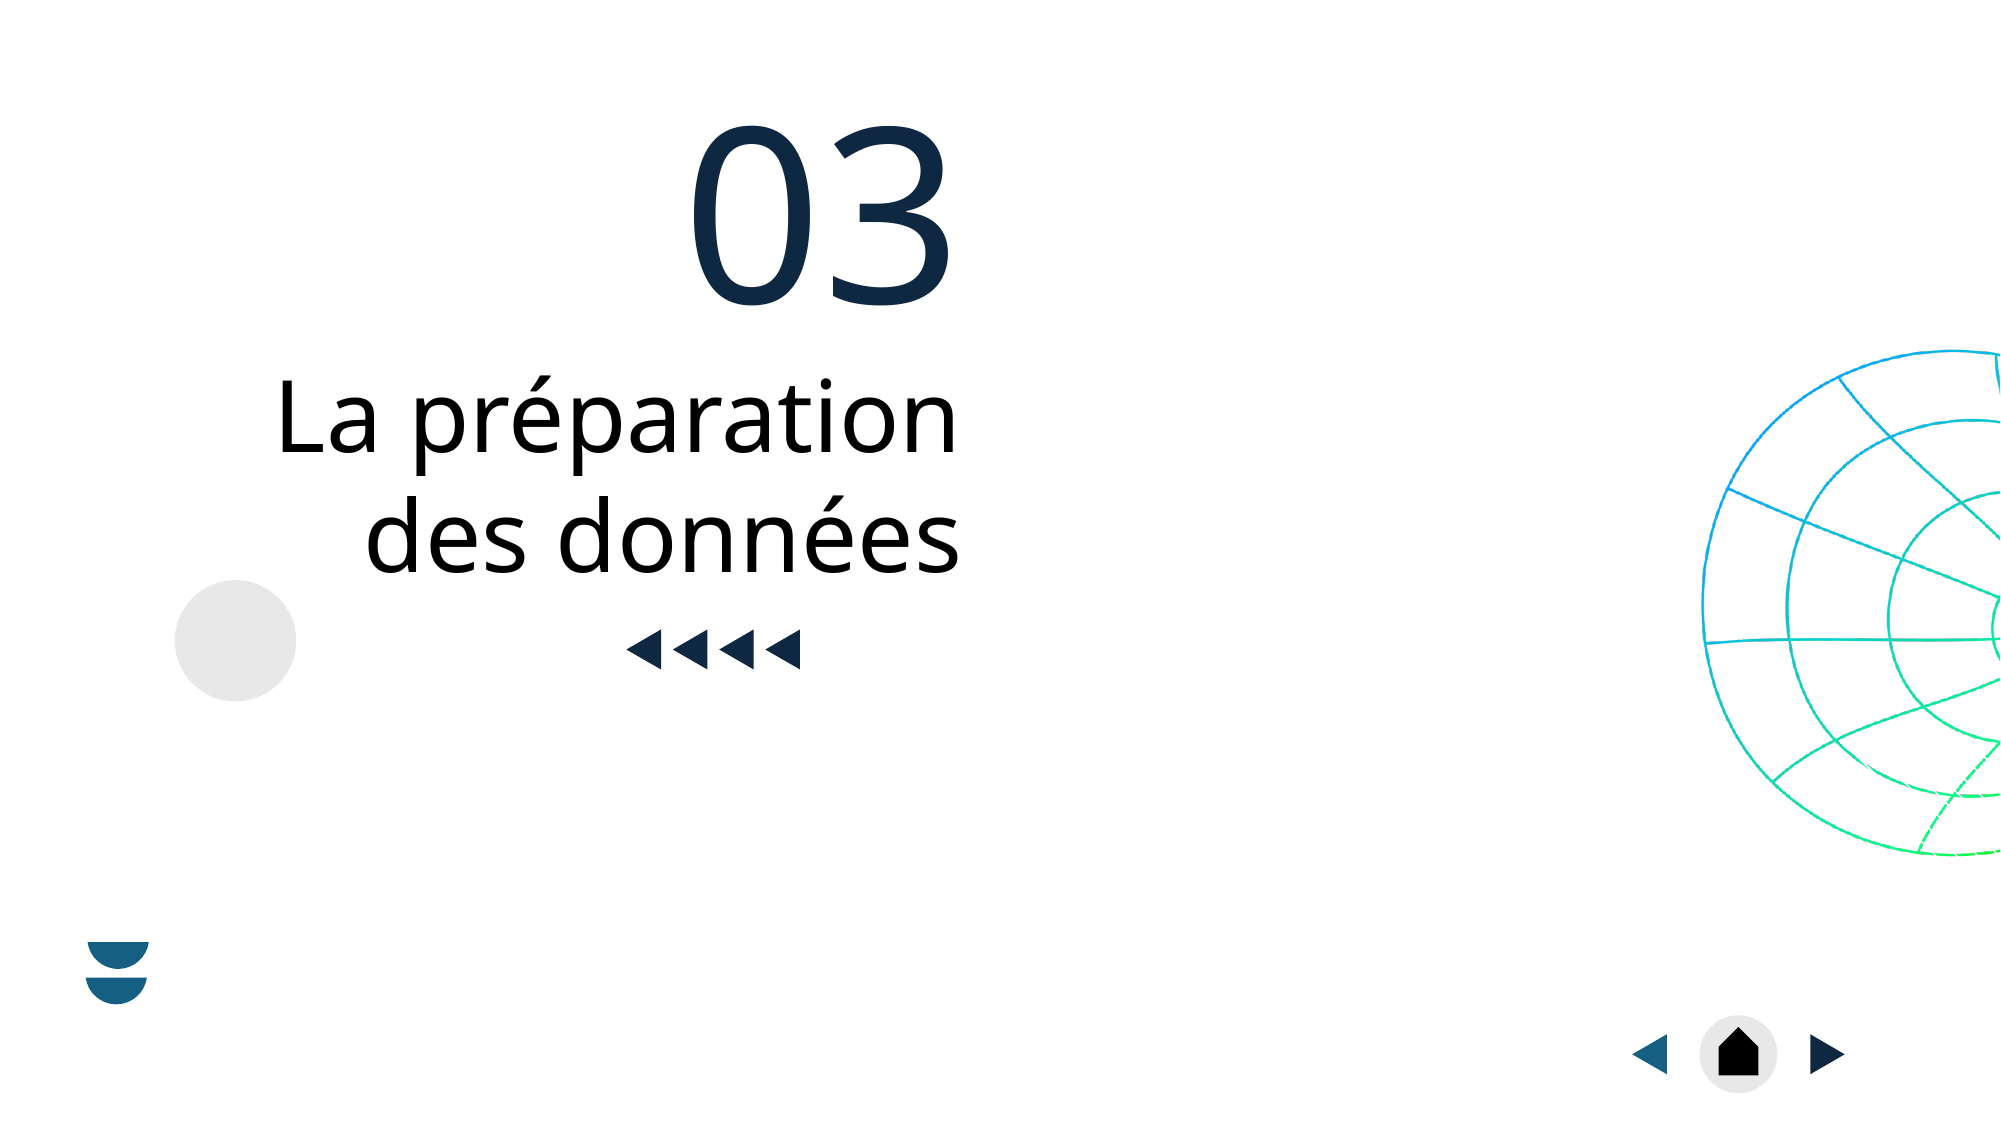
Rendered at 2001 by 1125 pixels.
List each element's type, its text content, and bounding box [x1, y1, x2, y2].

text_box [1829, 749, 2000, 864]
text_box [1699, 1015, 1778, 1094]
text_box [1810, 1034, 1845, 1075]
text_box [625, 628, 801, 670]
text_box [1632, 1034, 1667, 1075]
picture [1551, 200, 2001, 1004]
list 03 La préparation des données [166, 159, 983, 492]
text_box [174, 580, 297, 702]
